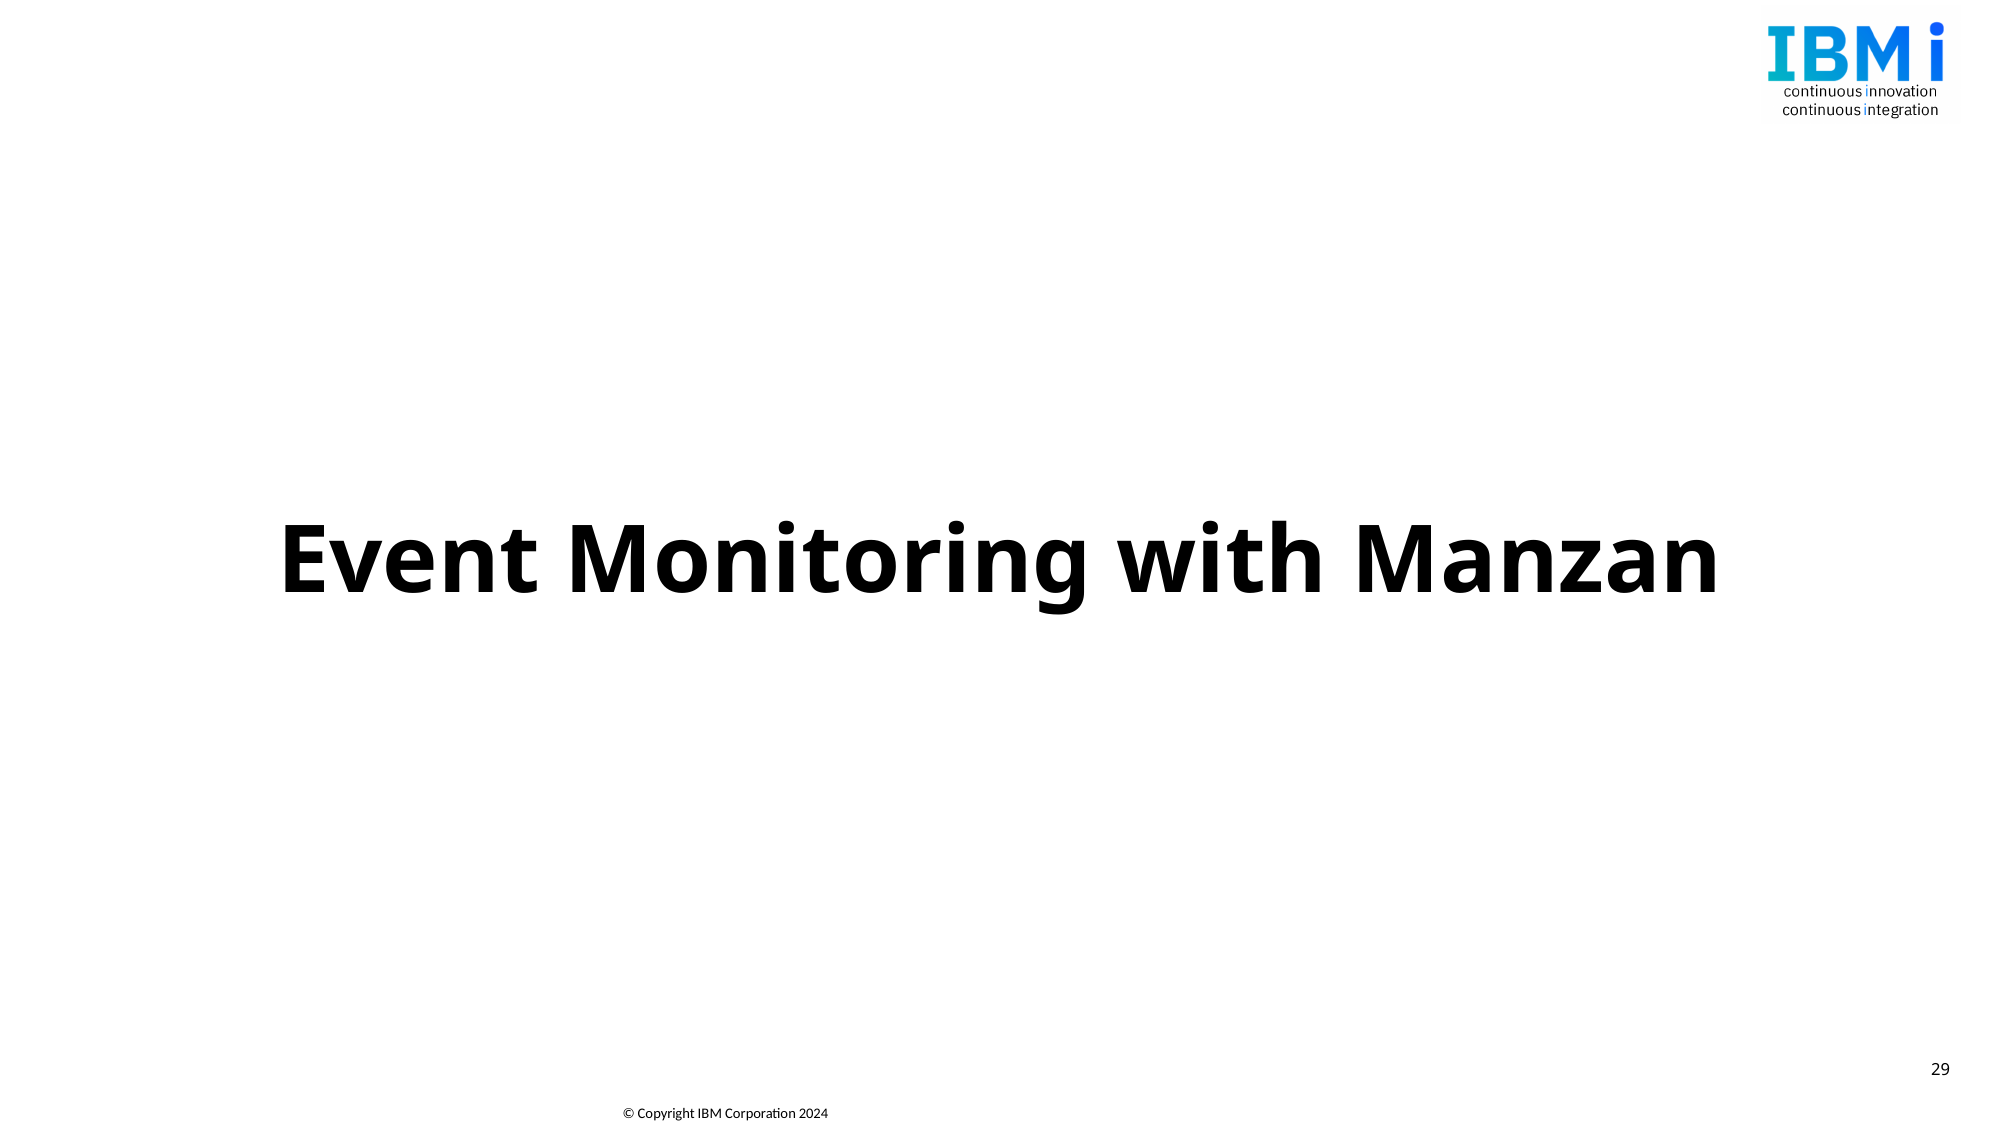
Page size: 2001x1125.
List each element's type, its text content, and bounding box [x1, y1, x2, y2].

picture [1761, 5, 1961, 124]
slide_number 29 [1500, 1055, 1950, 1086]
title Event Monitoring with Manzan [162, 526, 1838, 599]
